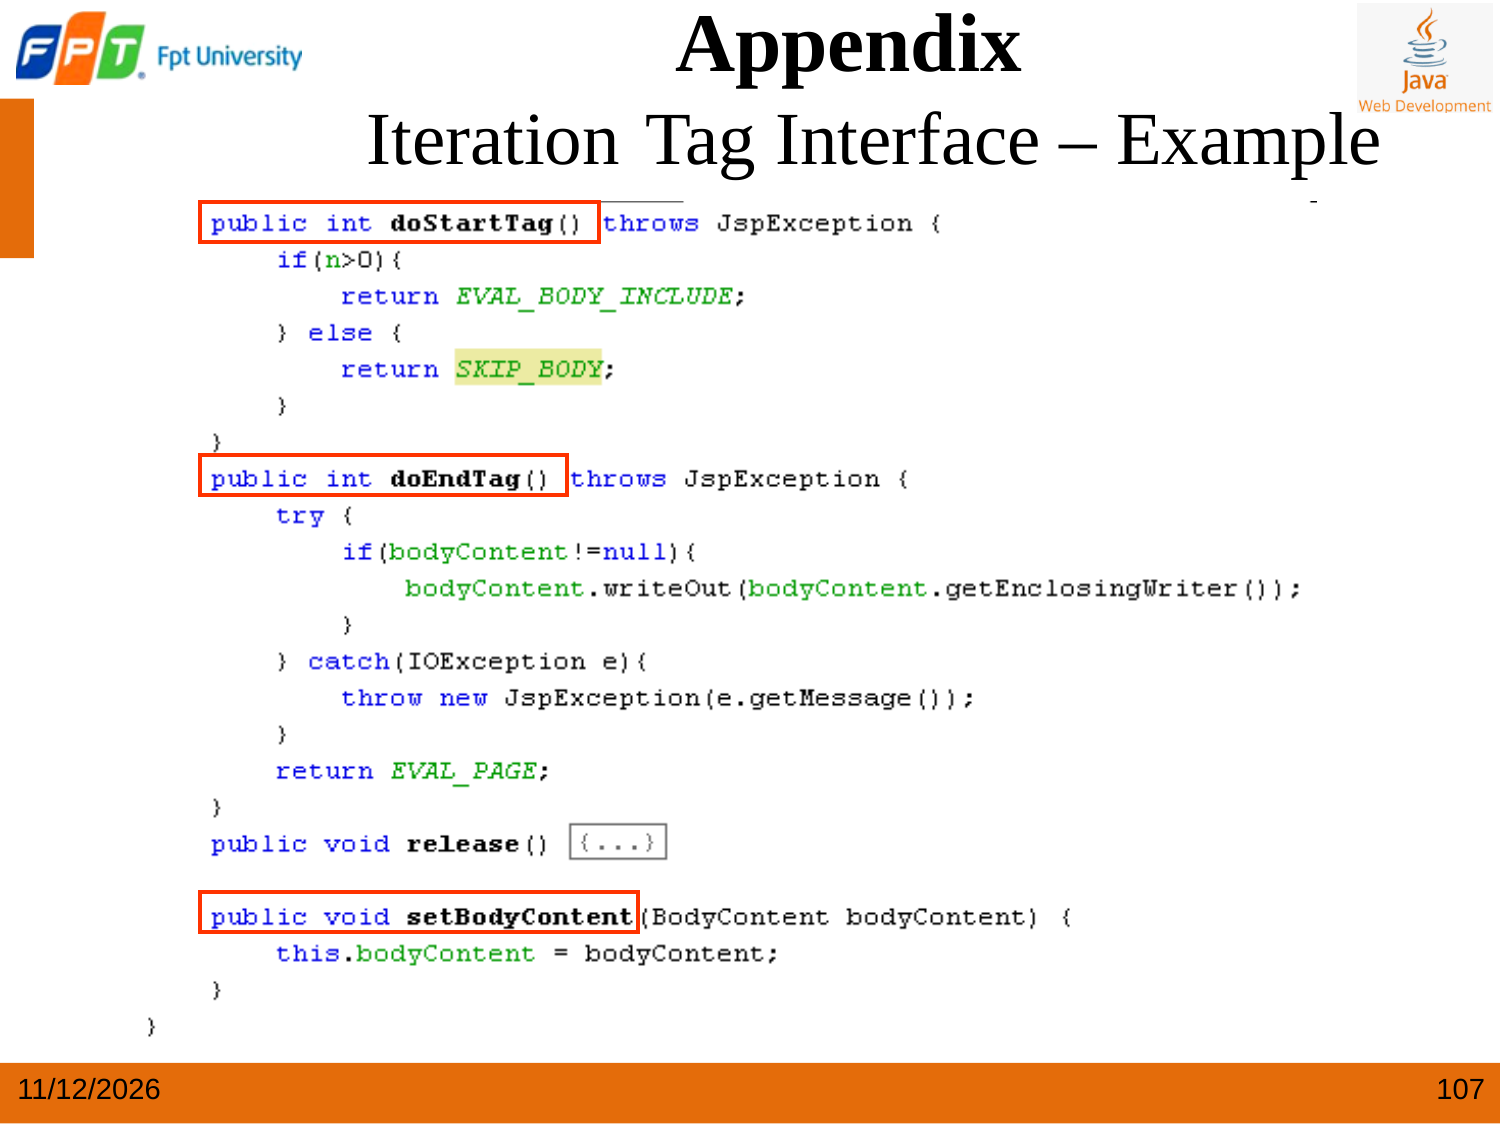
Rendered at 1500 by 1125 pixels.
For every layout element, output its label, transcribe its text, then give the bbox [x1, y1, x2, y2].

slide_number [2, 1063, 231, 1123]
picture [16, 11, 217, 85]
title Appendix Iteration Tag Interface – Example [217, 0, 1500, 192]
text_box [147, 201, 1318, 1053]
slide_number 107 [1050, 1063, 1500, 1124]
